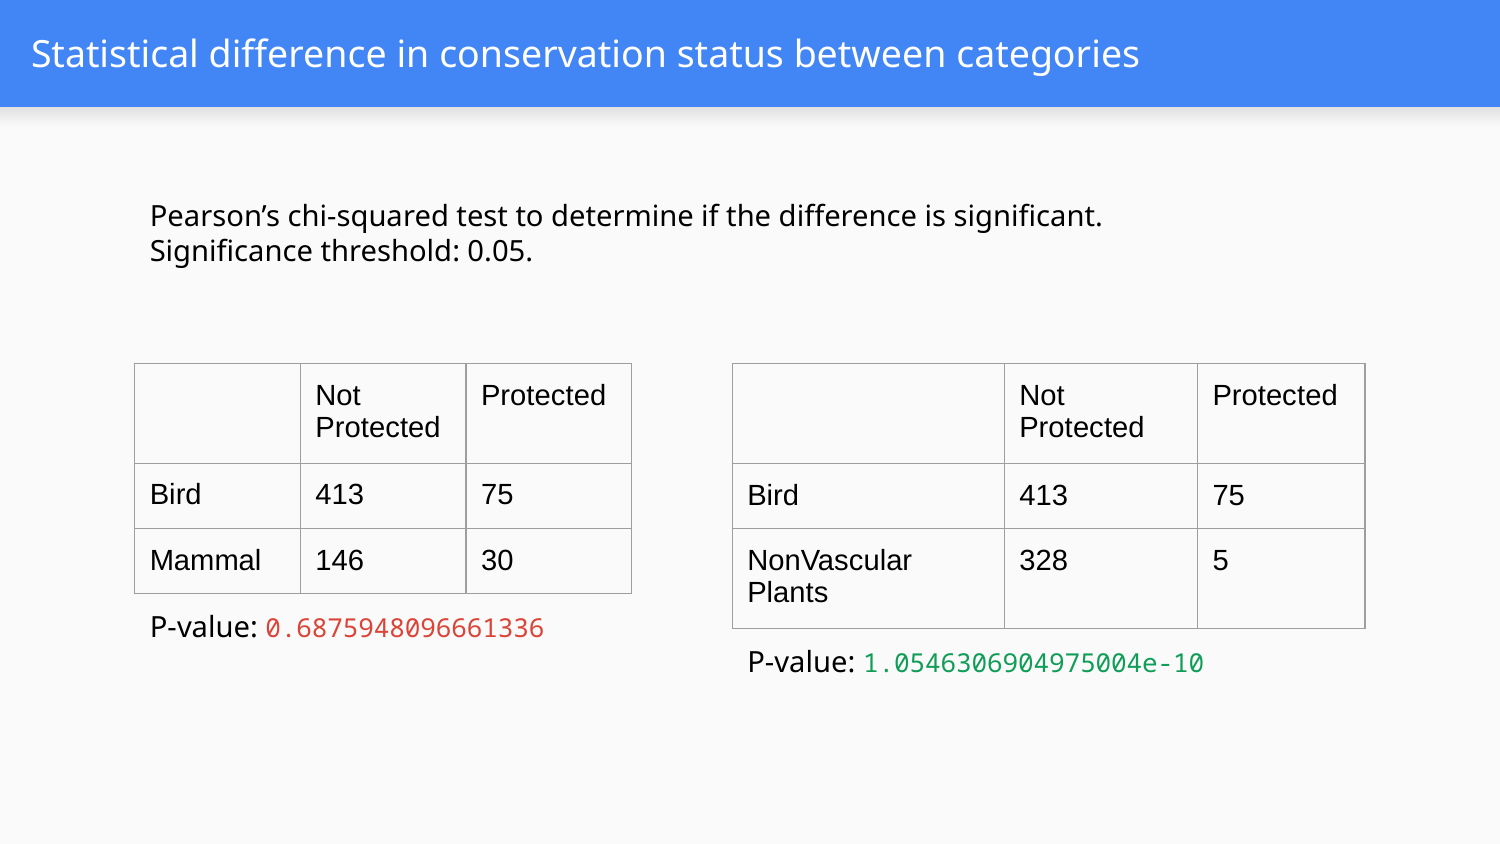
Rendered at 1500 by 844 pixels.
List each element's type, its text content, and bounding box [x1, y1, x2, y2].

table_cell Mammal [135, 529, 300, 593]
table_header [733, 364, 1004, 463]
table_cell 30 [467, 529, 631, 593]
table_cell 413 [301, 464, 465, 528]
table_header Not Protected [1005, 364, 1197, 463]
text_box P-value: 1.0546306904975004e-10 [732, 628, 1220, 694]
table_header Protected [1198, 364, 1364, 463]
table_header Protected [467, 364, 631, 463]
table_cell 328 [1005, 529, 1197, 628]
table_cell NonVascular Plants [733, 529, 1004, 628]
table_cell 75 [467, 464, 631, 528]
table_cell 146 [301, 529, 465, 593]
table_header Not Protected [301, 364, 465, 463]
table_cell Bird [135, 464, 300, 528]
table_cell 75 [1198, 464, 1364, 528]
title Statistical difference in conservation status between categories [16, 2, 1464, 102]
table_cell 413 [1005, 464, 1197, 528]
text_box Pearson’s chi-squared test to determine if the difference is significant. Significance threshold: 0.05. [134, 182, 1366, 282]
table_cell 5 [1198, 529, 1364, 628]
table_cell Bird [733, 464, 1004, 528]
table_header [135, 364, 300, 463]
text_box P-value: 0.6875948096661336 [134, 593, 623, 659]
